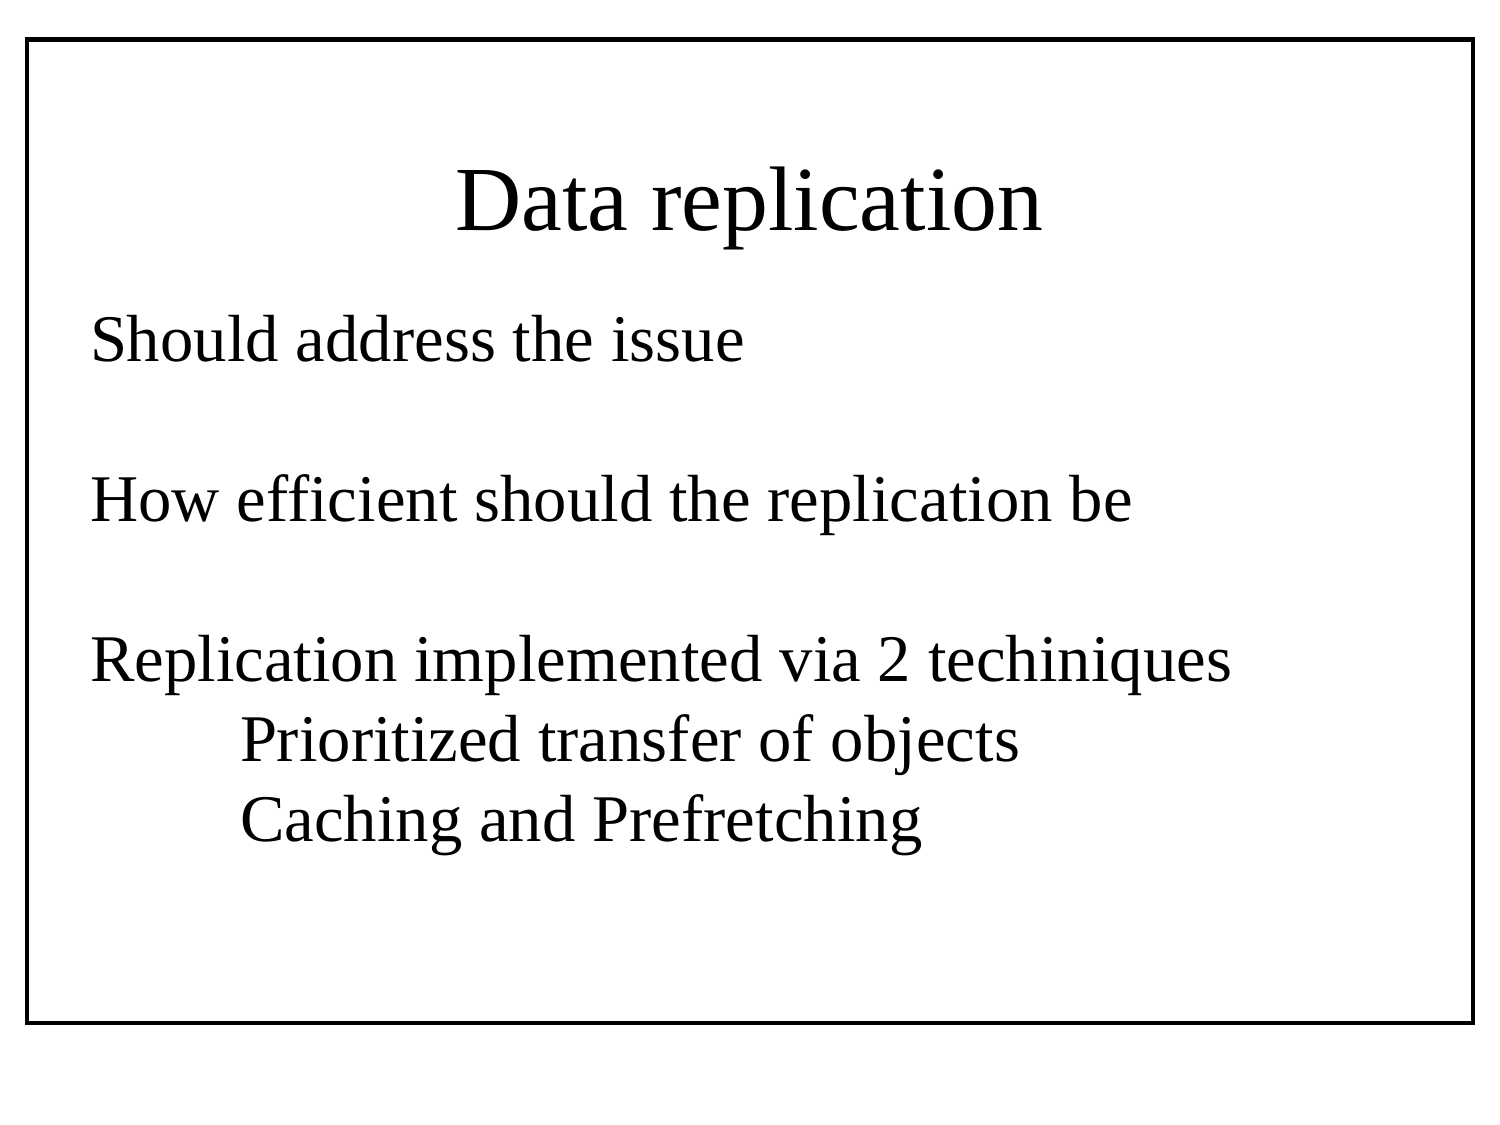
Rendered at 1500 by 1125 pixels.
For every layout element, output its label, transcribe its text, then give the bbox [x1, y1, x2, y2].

text_box Should address the issue How efficient should the replication be Replication implemented via 2 techiniques Prioritized transfer of objects Caching and Prefretching [75, 287, 1450, 1030]
title Data replication [112, 99, 1388, 287]
